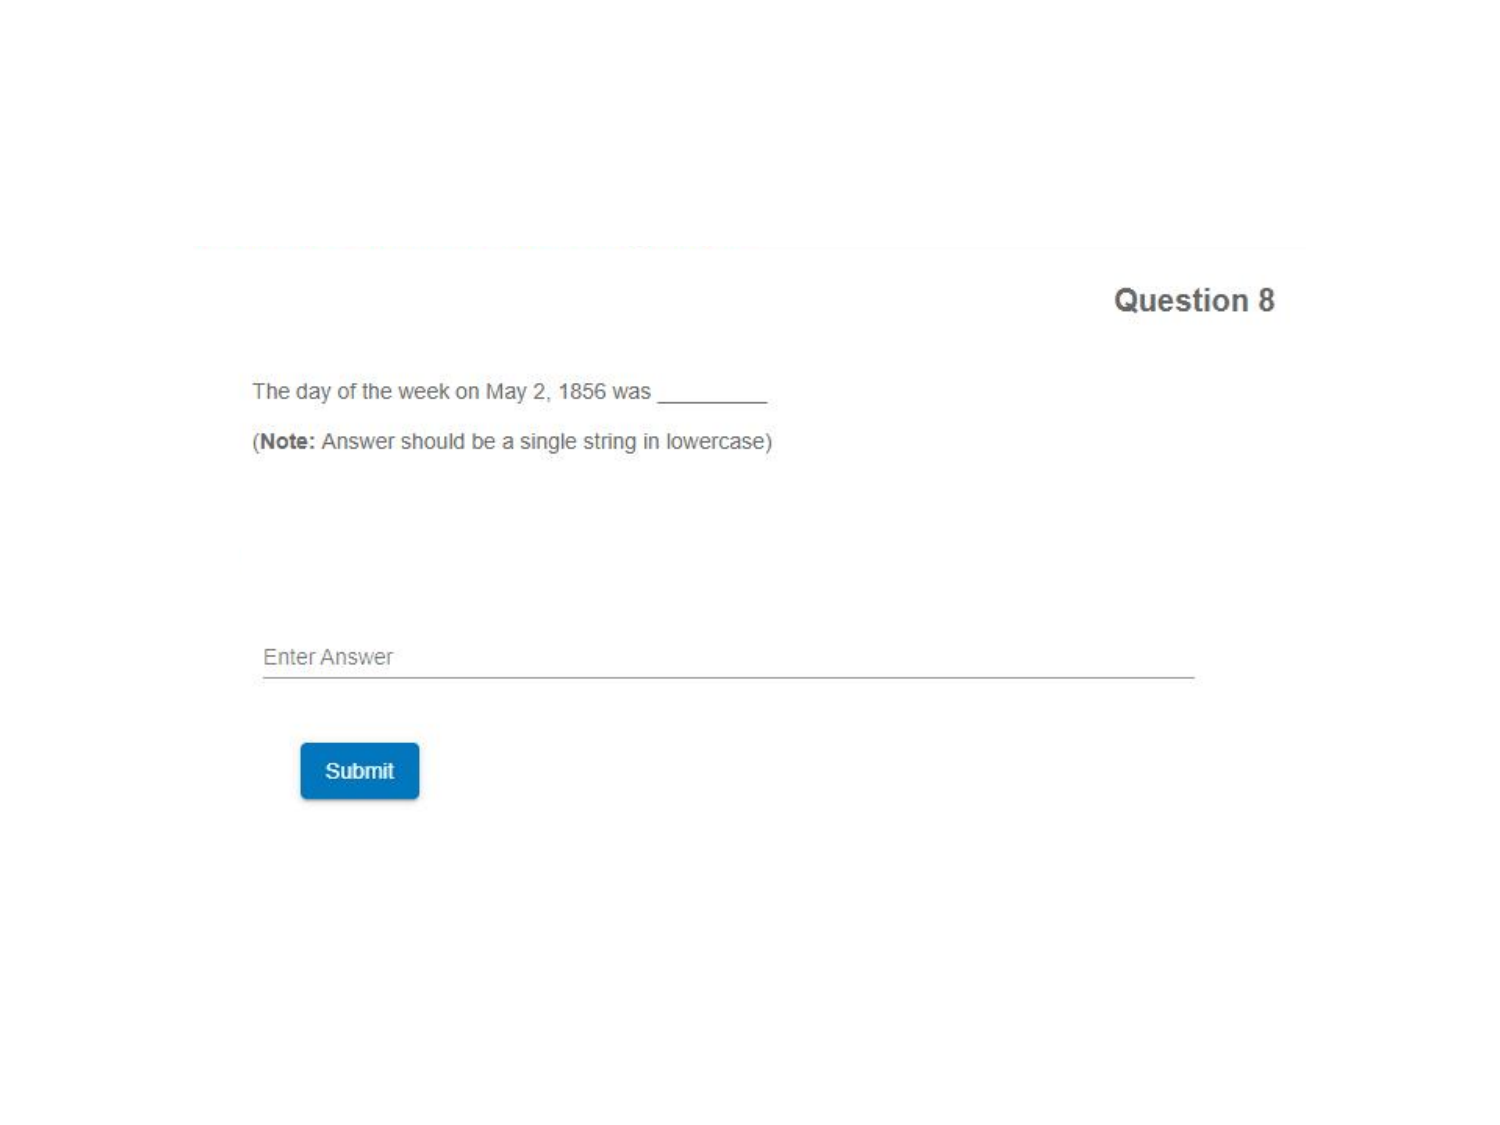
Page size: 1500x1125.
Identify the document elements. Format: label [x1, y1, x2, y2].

picture [193, 245, 1307, 880]
